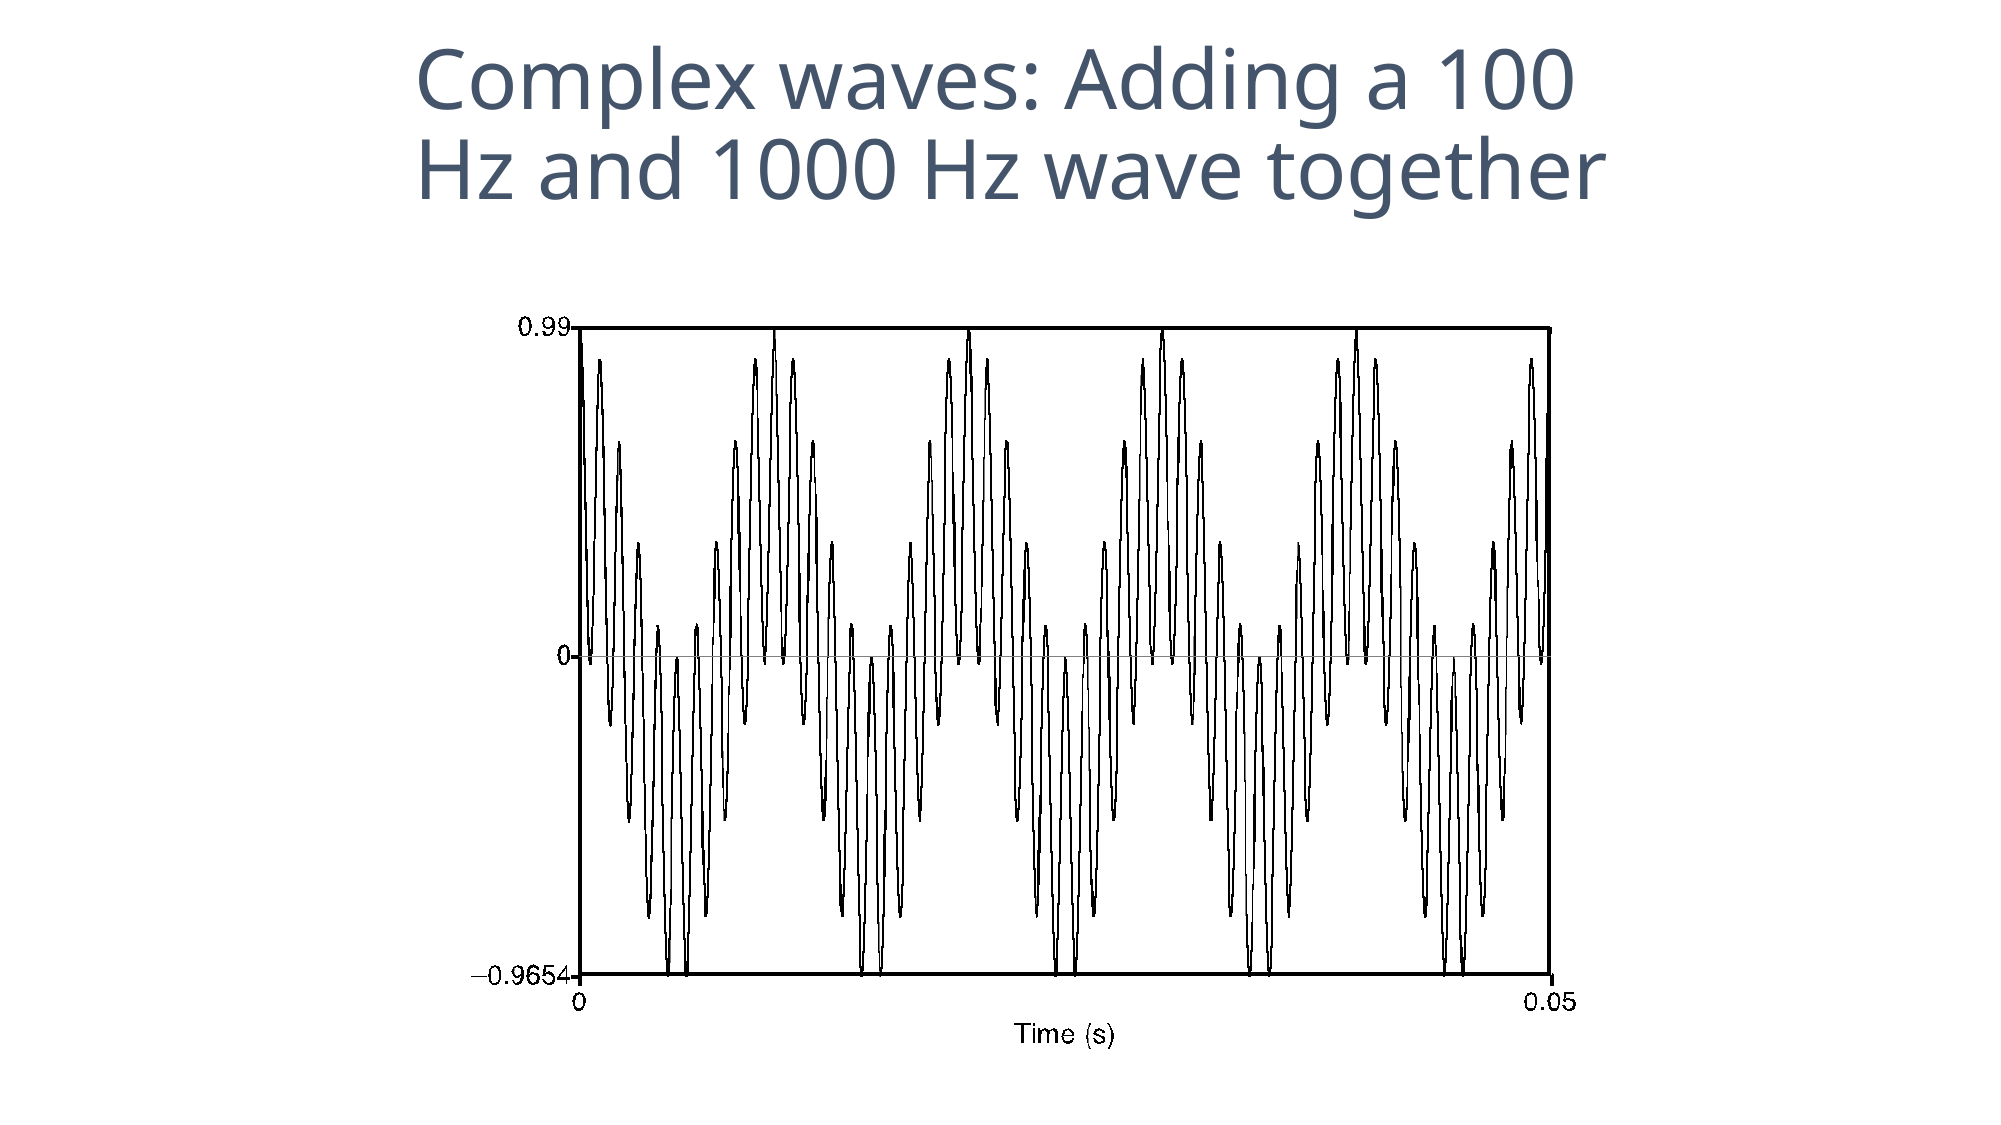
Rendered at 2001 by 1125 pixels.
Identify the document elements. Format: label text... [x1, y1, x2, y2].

title Complex waves: Adding a 100 Hz and 1000 Hz wave together [399, 45, 1675, 233]
picture [462, 249, 1663, 1051]
